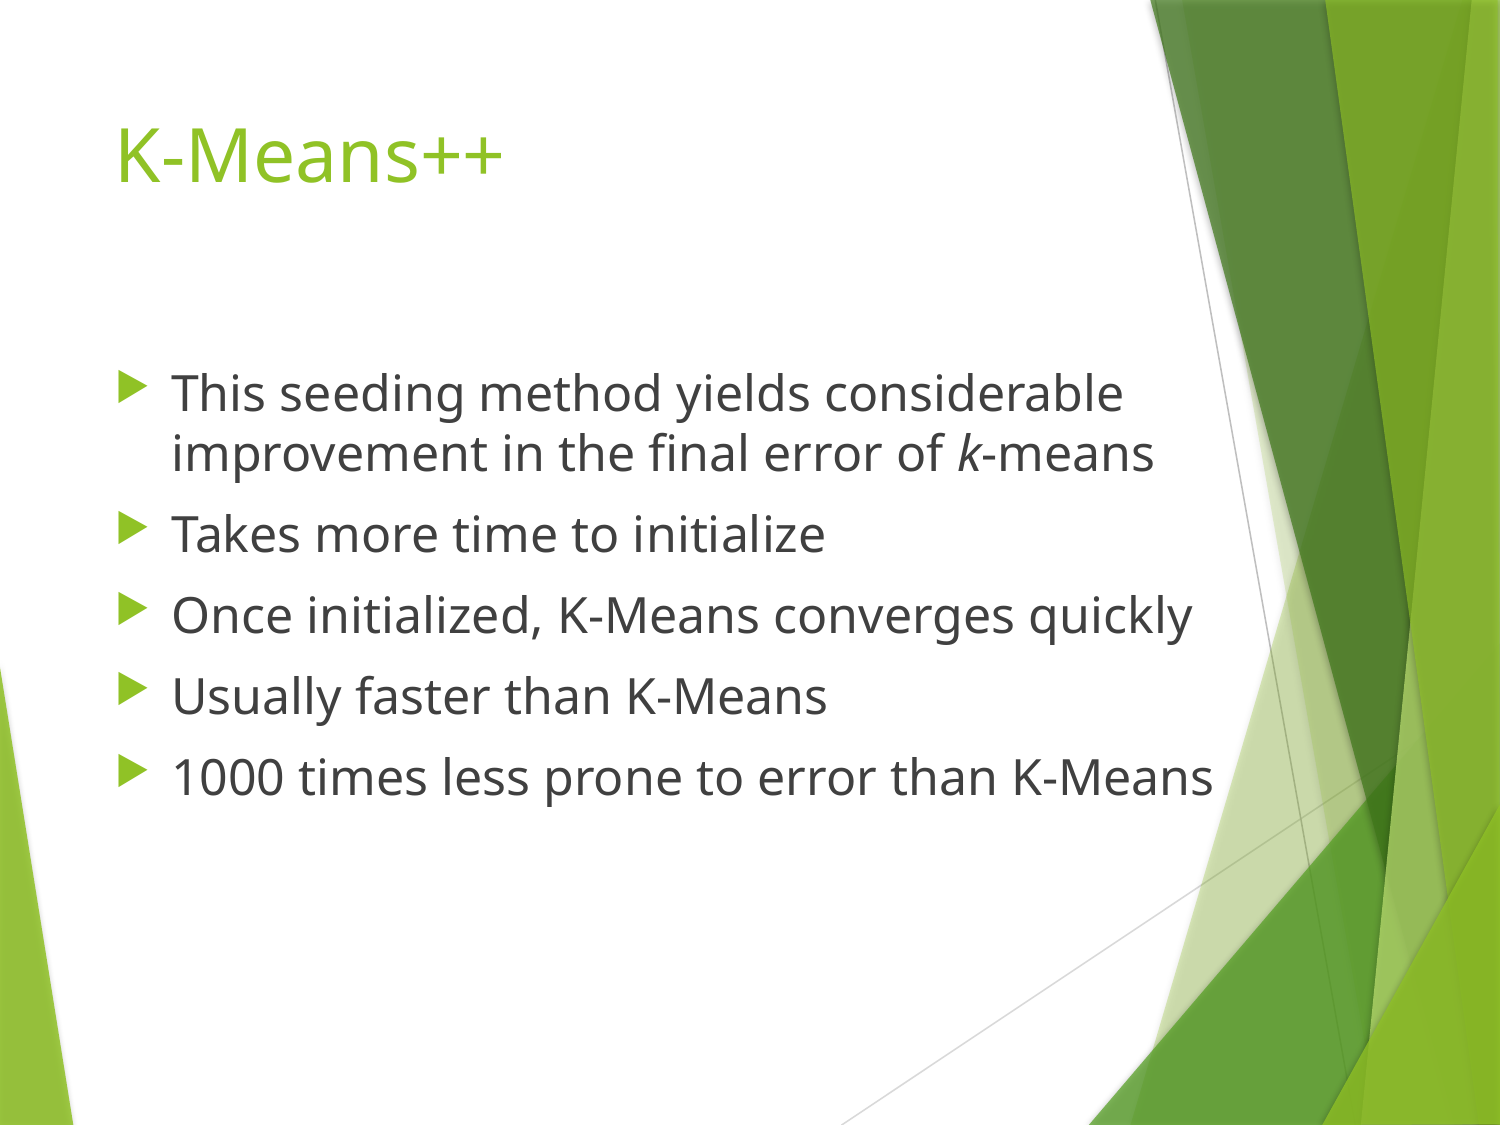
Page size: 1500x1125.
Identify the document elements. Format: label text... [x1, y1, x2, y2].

title K-Means++ [99, 99, 1142, 317]
list This seeding method yields considerable improvement in the final error of k-means Takes more time to initialize Once initialized, K-Means converges quickly Usually faster than K-Means 1000 times less prone to error than K-Means [99, 354, 1237, 992]
